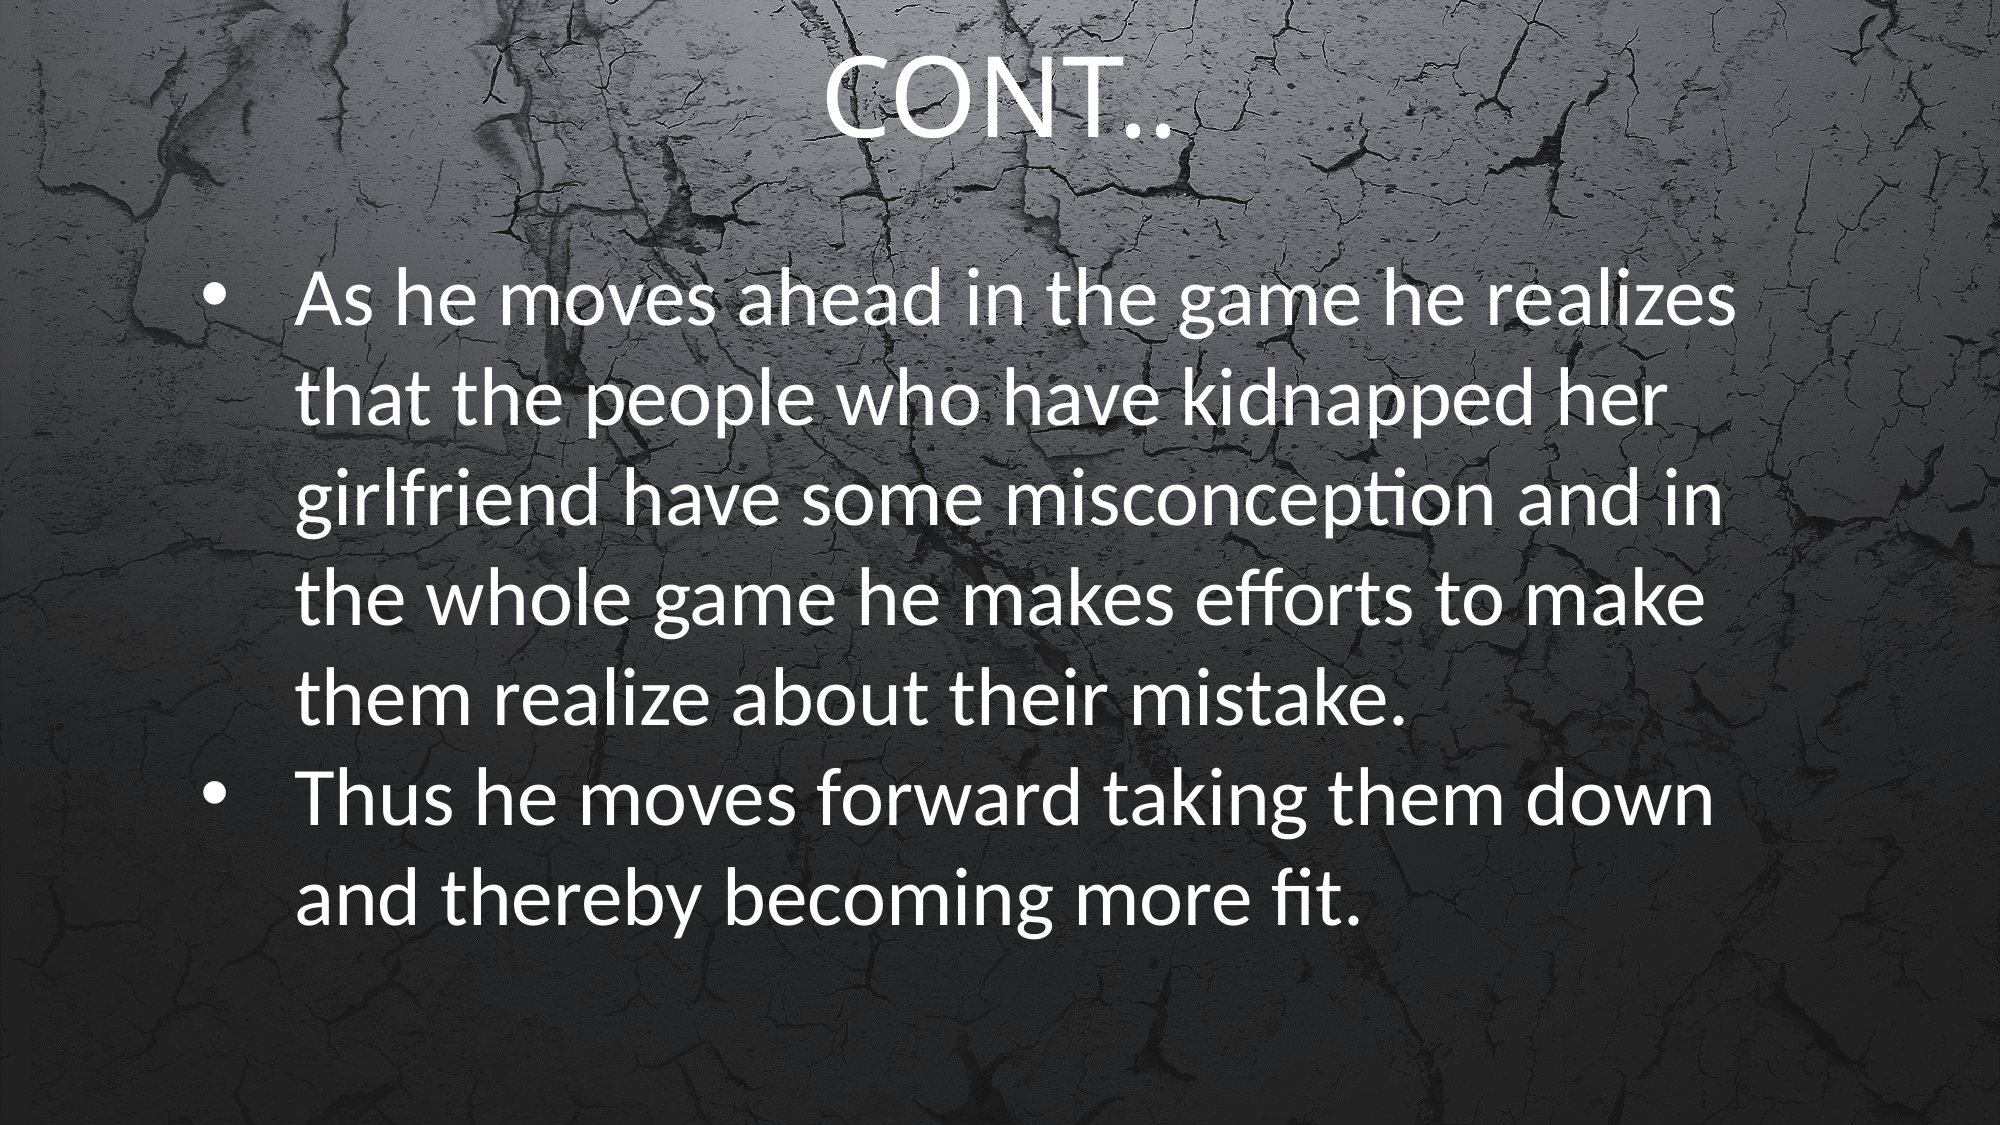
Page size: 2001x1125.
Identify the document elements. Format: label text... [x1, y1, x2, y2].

text_box CONT.. [803, 18, 1197, 168]
text_box As he moves ahead in the game he realizes that the people who have kidnapped her girlfriend have some misconception and in the whole game he makes efforts to make them realize about their mistake. Thus he moves forward taking them down and thereby becoming more fit. [185, 234, 1815, 950]
